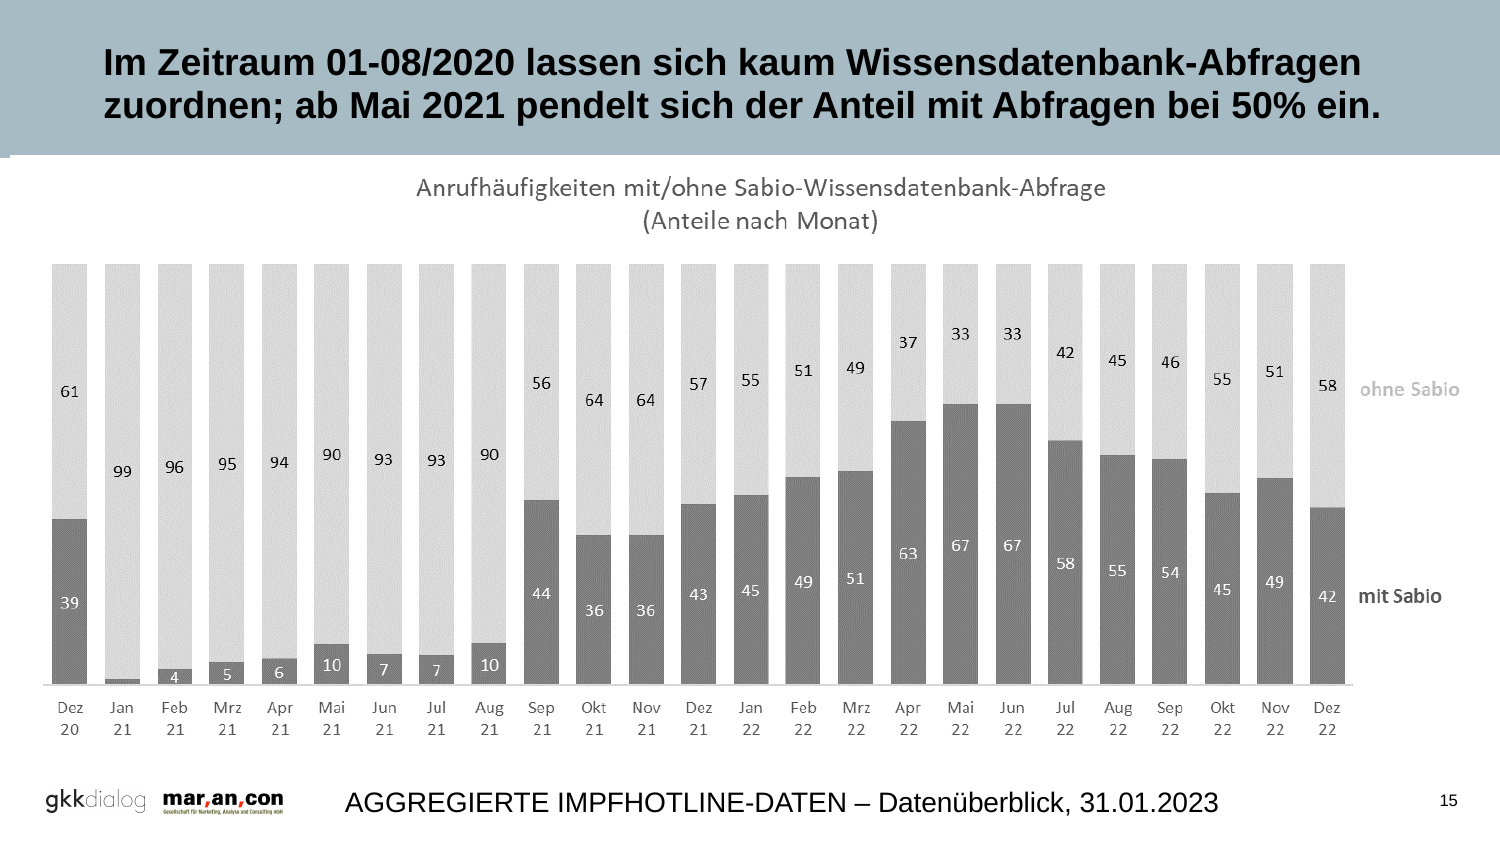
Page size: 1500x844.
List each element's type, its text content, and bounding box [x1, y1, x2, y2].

title Im Zeitraum 01-08/2020 lassen sich kaum Wissensdatenbank-Abfragen zuordnen; ab Mai 2021 pendelt sich der Anteil mit Abfragen bei 50% ein. [0, 0, 1500, 158]
slide_number 15 [1372, 782, 1473, 828]
picture [9, 155, 1500, 743]
picture [46, 789, 145, 813]
picture [162, 791, 284, 816]
